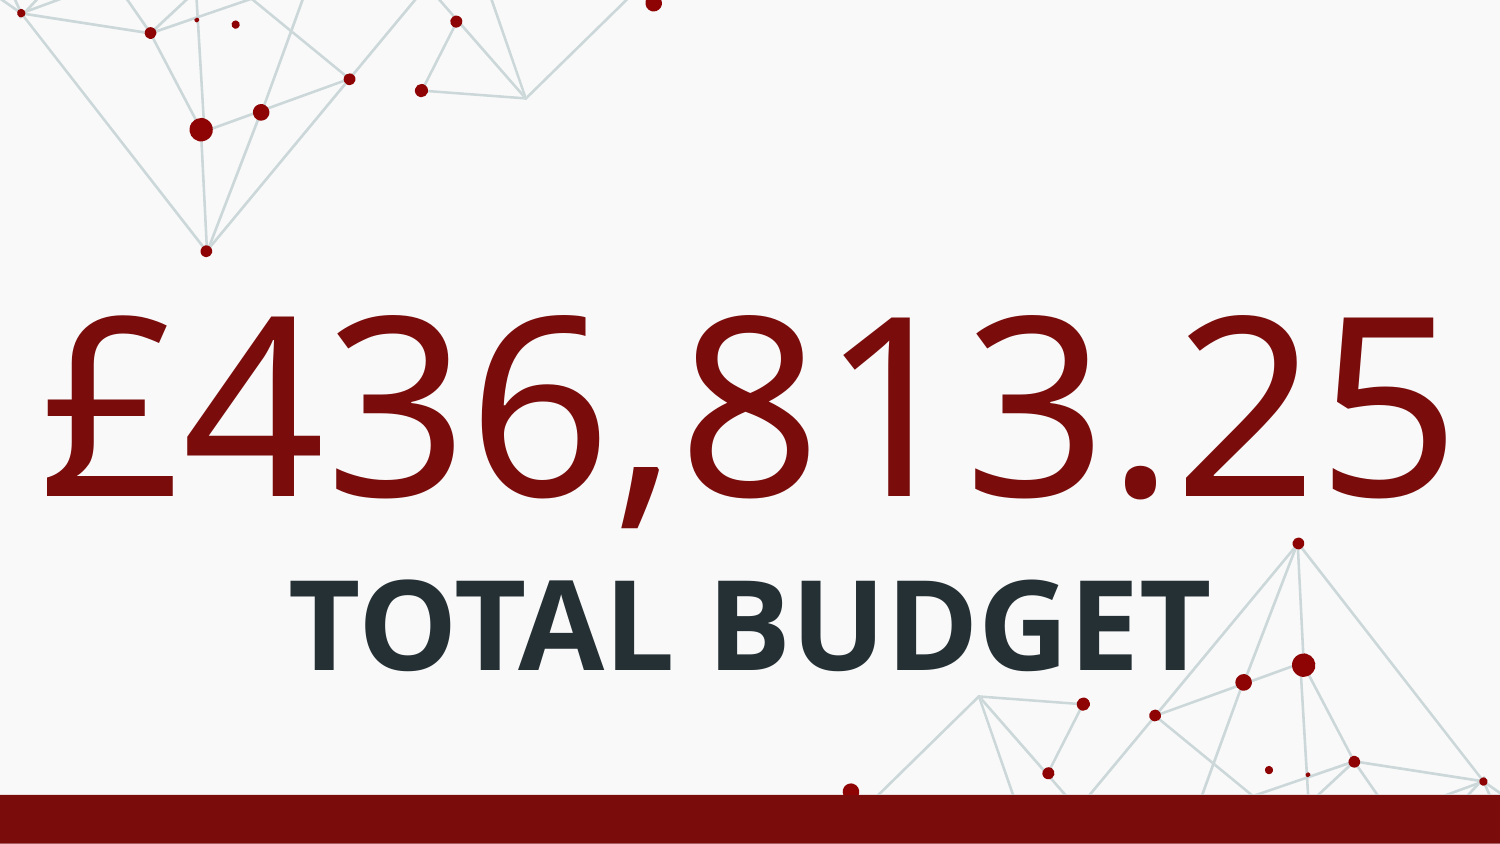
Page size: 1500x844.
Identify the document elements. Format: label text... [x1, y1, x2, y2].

subtitle TOTAL BUDGET [210, 530, 1290, 718]
title £436,813.25 [0, 231, 1500, 521]
